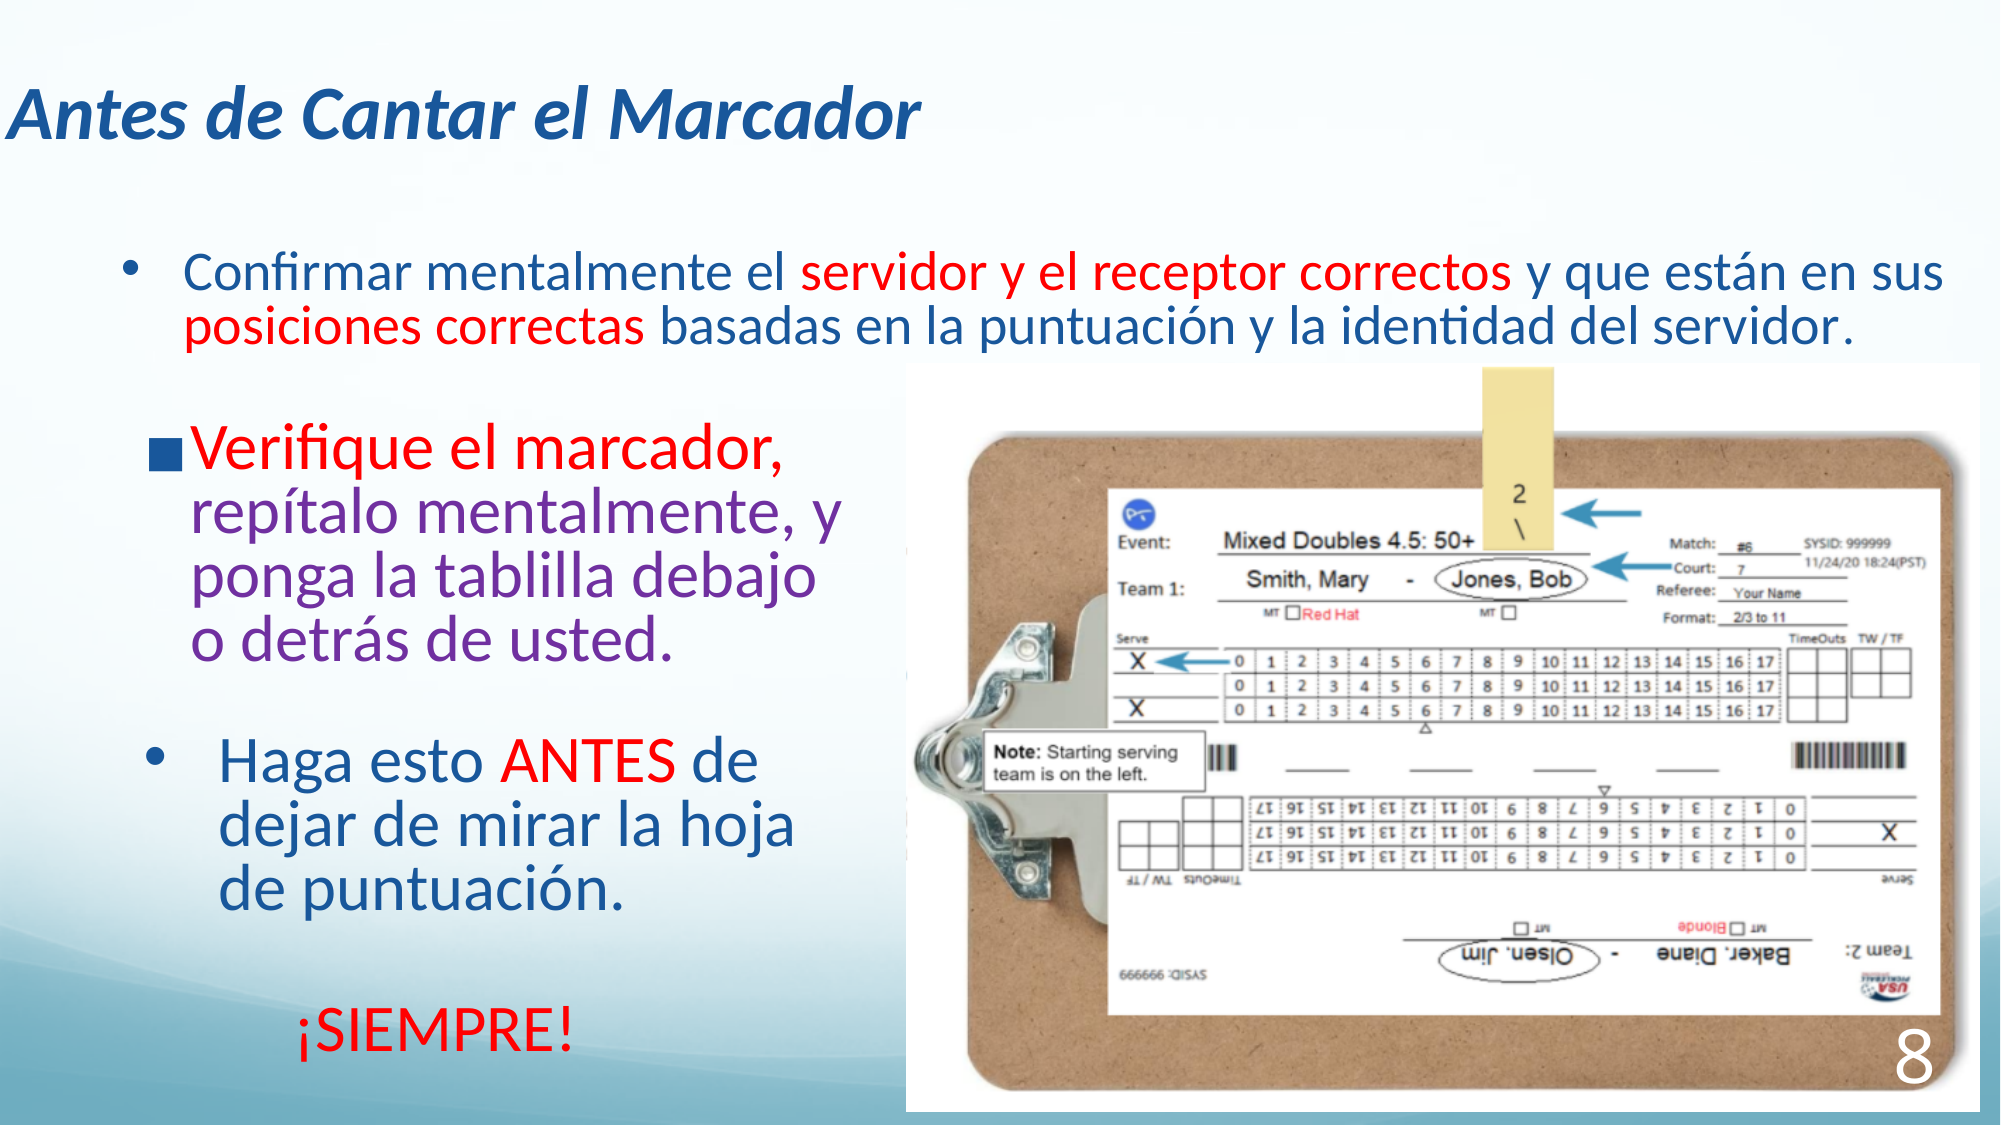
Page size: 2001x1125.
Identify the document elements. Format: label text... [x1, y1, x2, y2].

picture [0, 0, 2001, 1125]
slide_number 8 [1843, 1120, 1945, 1125]
text_box Verifique el marcador, repítalo mentalmente, y ponga la tablilla debajo o detrás de usted. Haga esto ANTES de dejar de mirar la hoja de puntuación. ¡SIEMPRE! [0, 410, 875, 1087]
list Antes de Cantar el Marcador Confirmar mentalmente el servidor y el receptor correctos y que están en sus posiciones correctas basadas en la puntuación y la identidad del servidor. [0, 54, 1967, 381]
